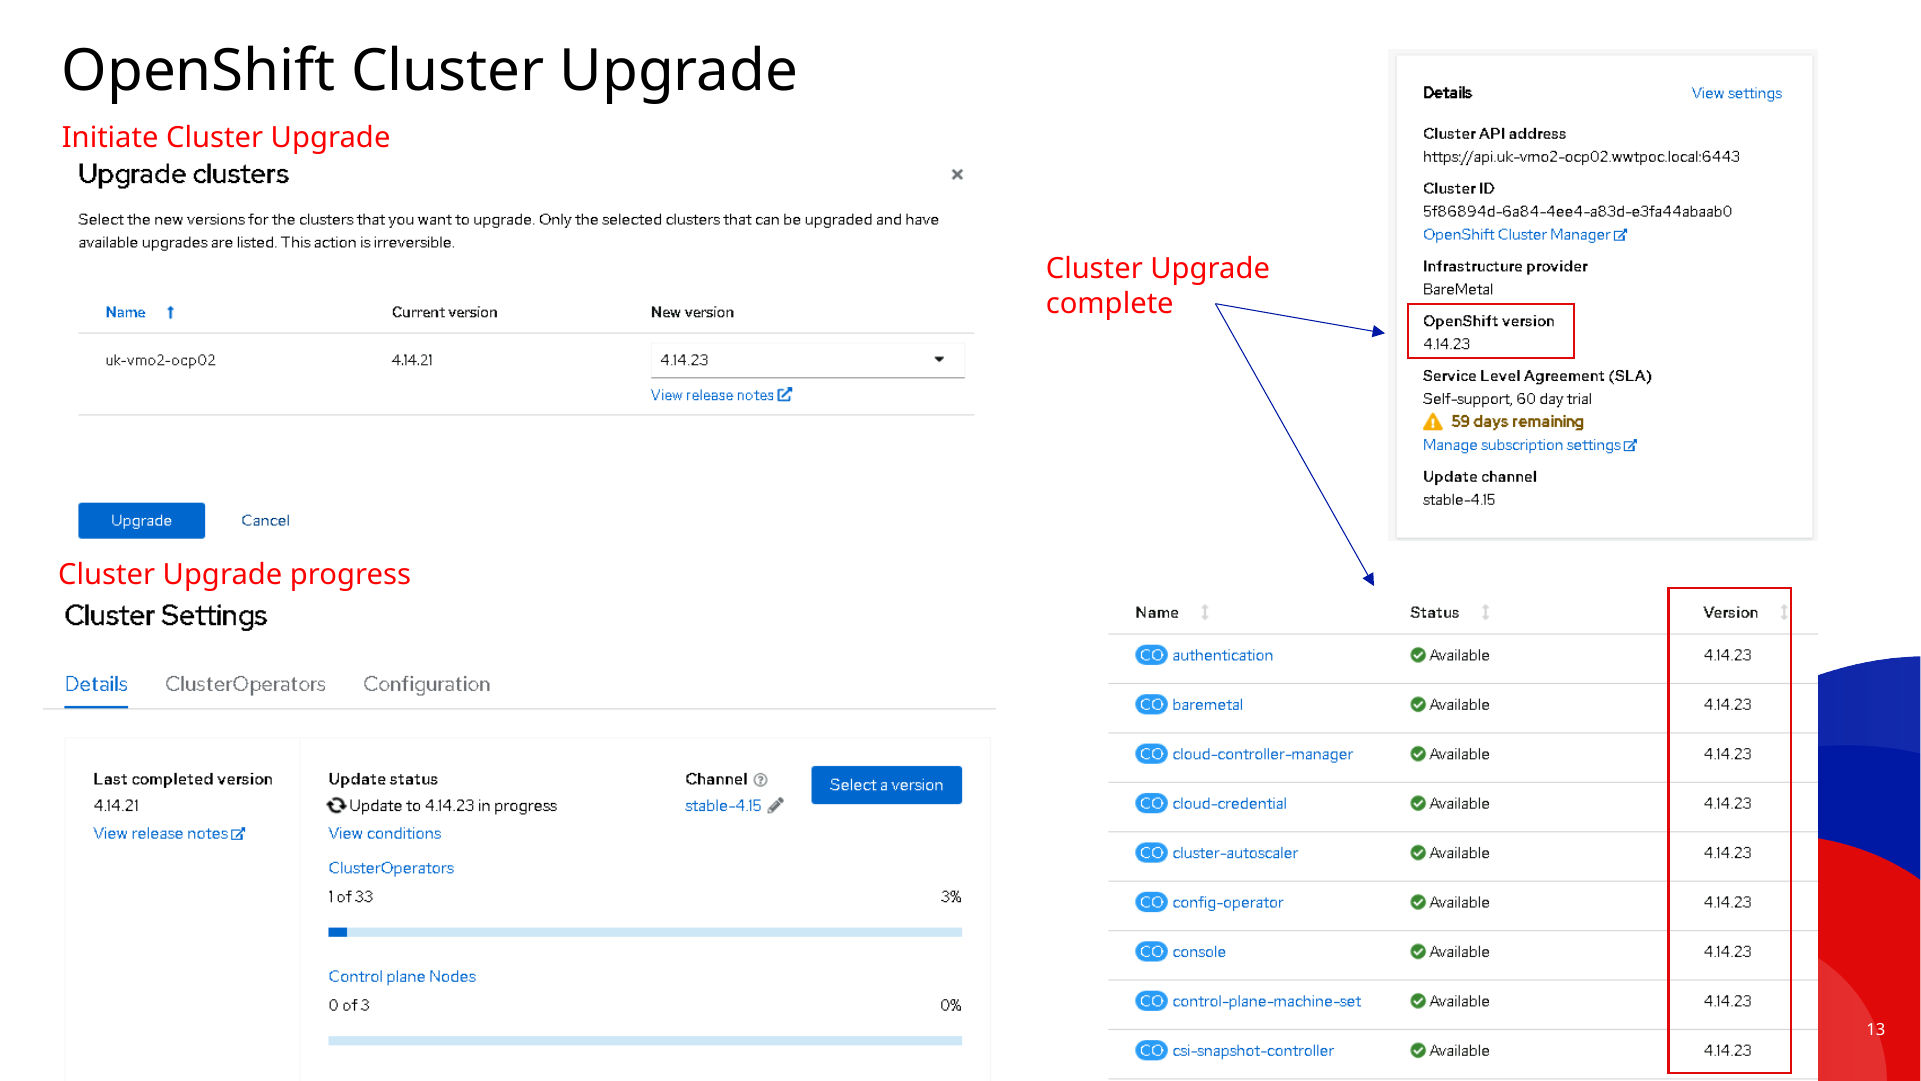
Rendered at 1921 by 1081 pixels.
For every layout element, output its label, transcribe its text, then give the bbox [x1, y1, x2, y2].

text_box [1215, 303, 1385, 334]
text_box [1668, 587, 1791, 592]
text_box Initiate Cluster Upgrade [61, 118, 436, 135]
picture [43, 586, 997, 1081]
text_box Cluster Upgrade progress [58, 559, 433, 586]
picture [58, 135, 998, 559]
title OpenShift Cluster Upgrade [61, 40, 1360, 104]
slide_number 13 [1842, 1019, 1886, 1040]
picture [1388, 49, 1818, 541]
text_box Cluster Upgrade complete [1045, 248, 1385, 304]
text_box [1215, 334, 1374, 587]
picture [1086, 592, 1921, 1081]
